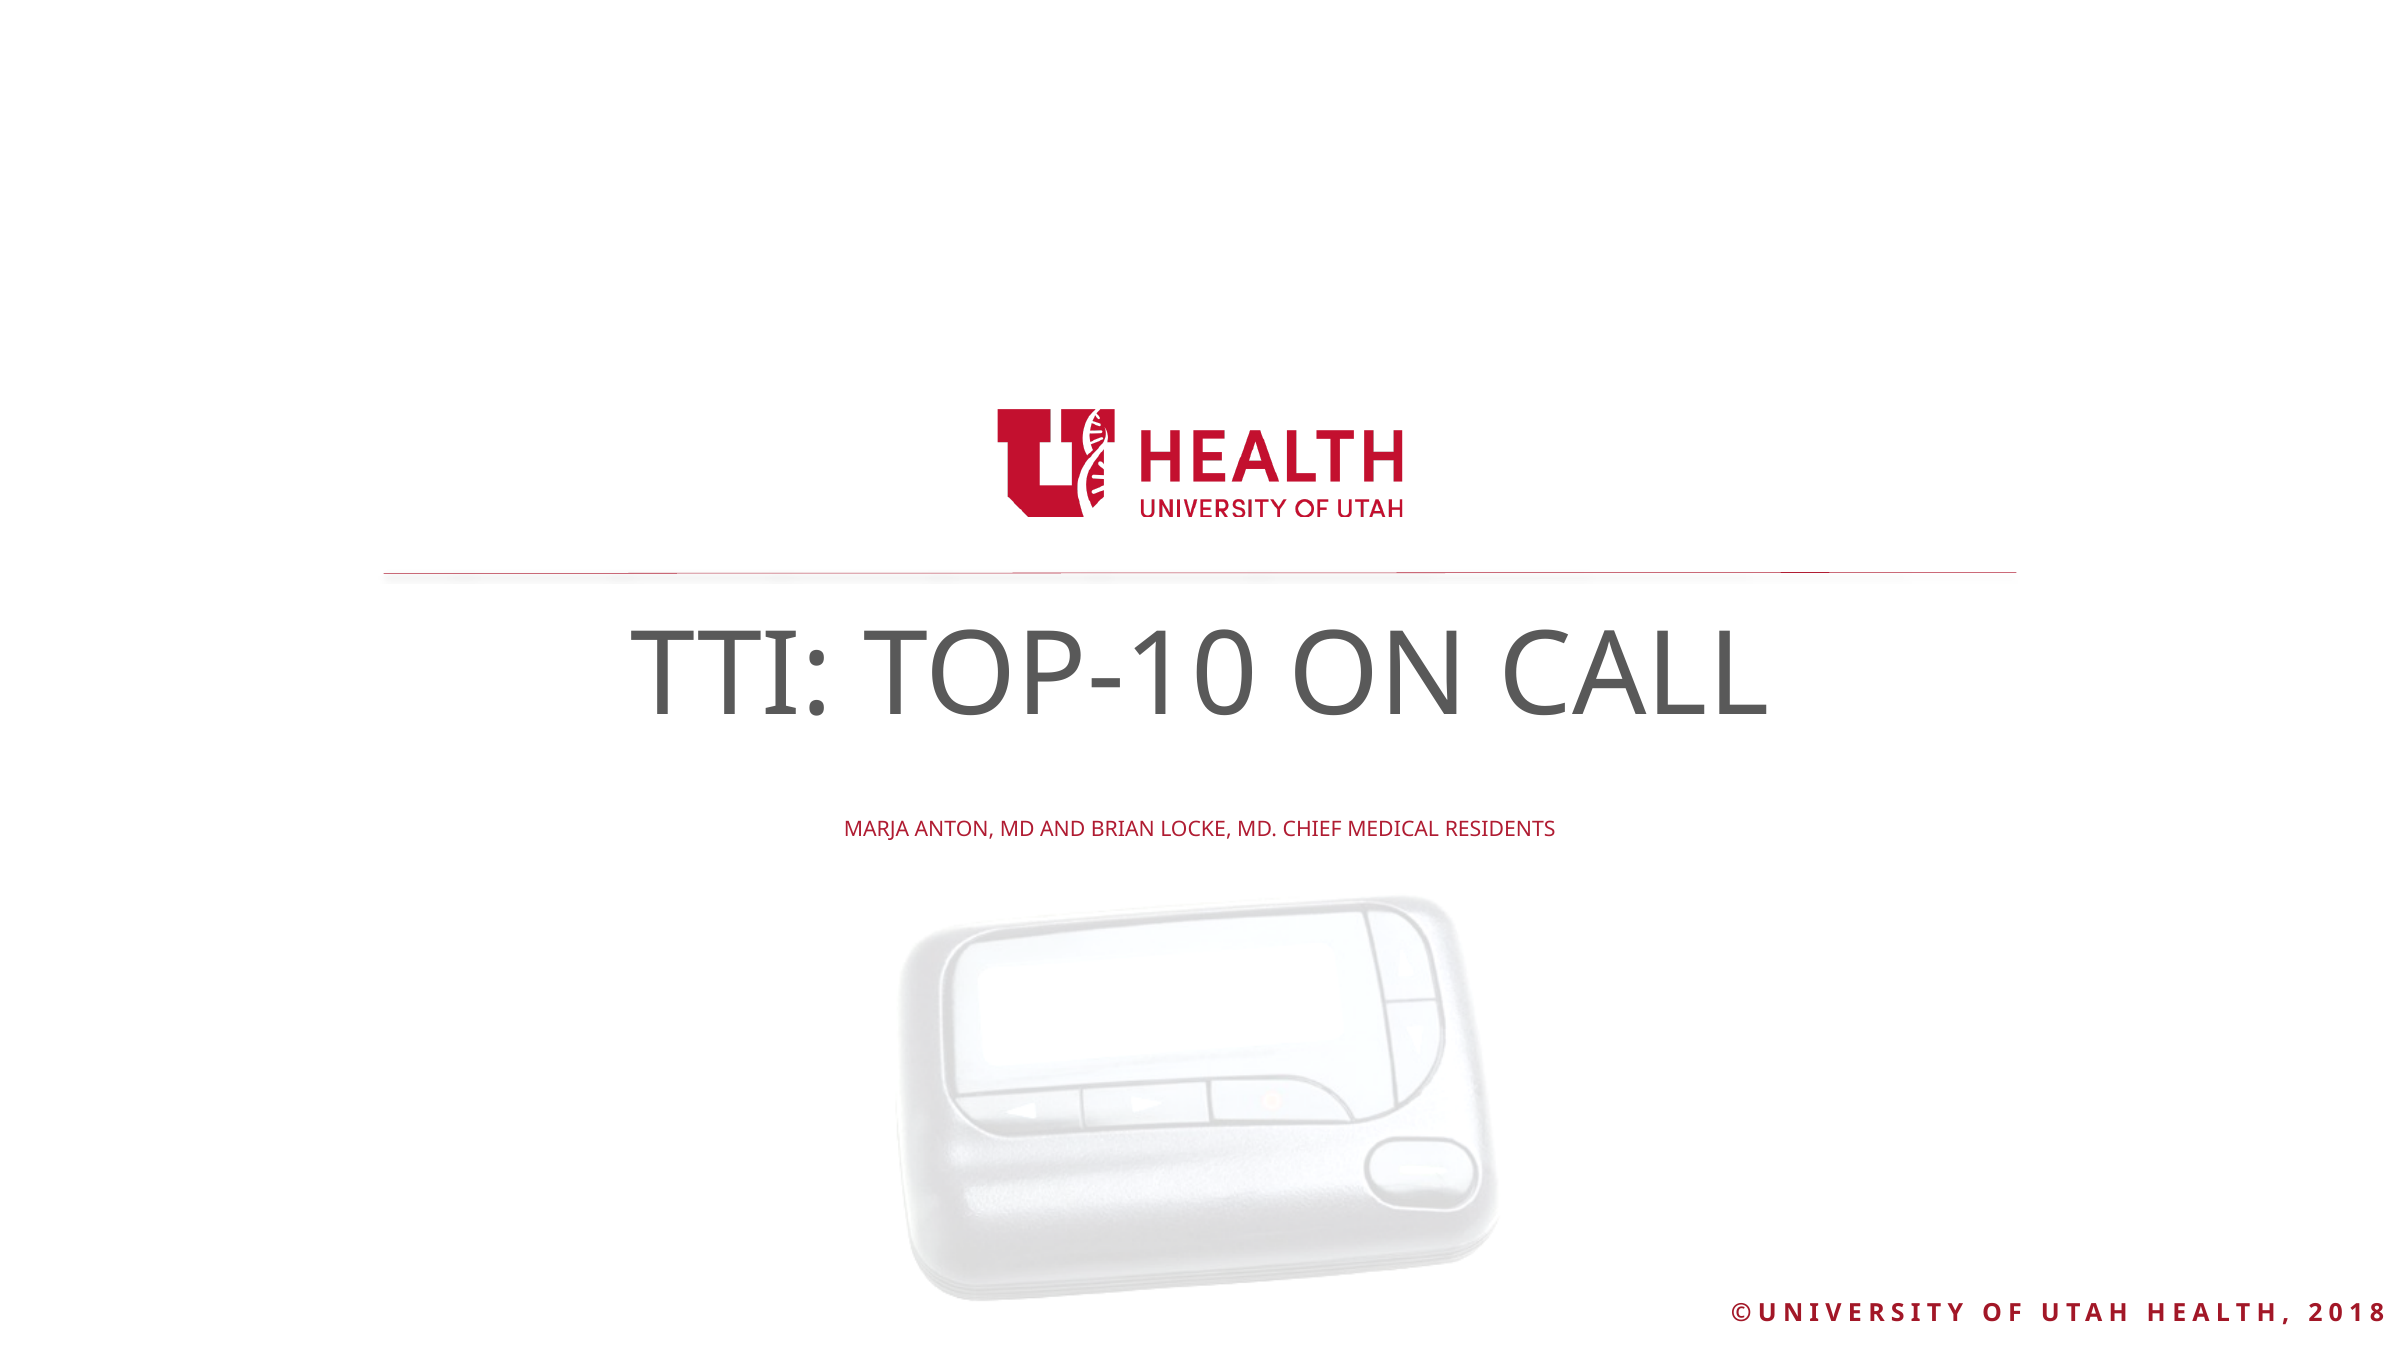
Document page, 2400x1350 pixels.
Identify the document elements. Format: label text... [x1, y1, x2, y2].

subtitle Marja Anton, MD and Brian locke, md. Chief medical residents [360, 807, 2040, 849]
picture [865, 851, 1535, 1344]
title TTI: Top-10 On Call [180, 590, 2220, 880]
